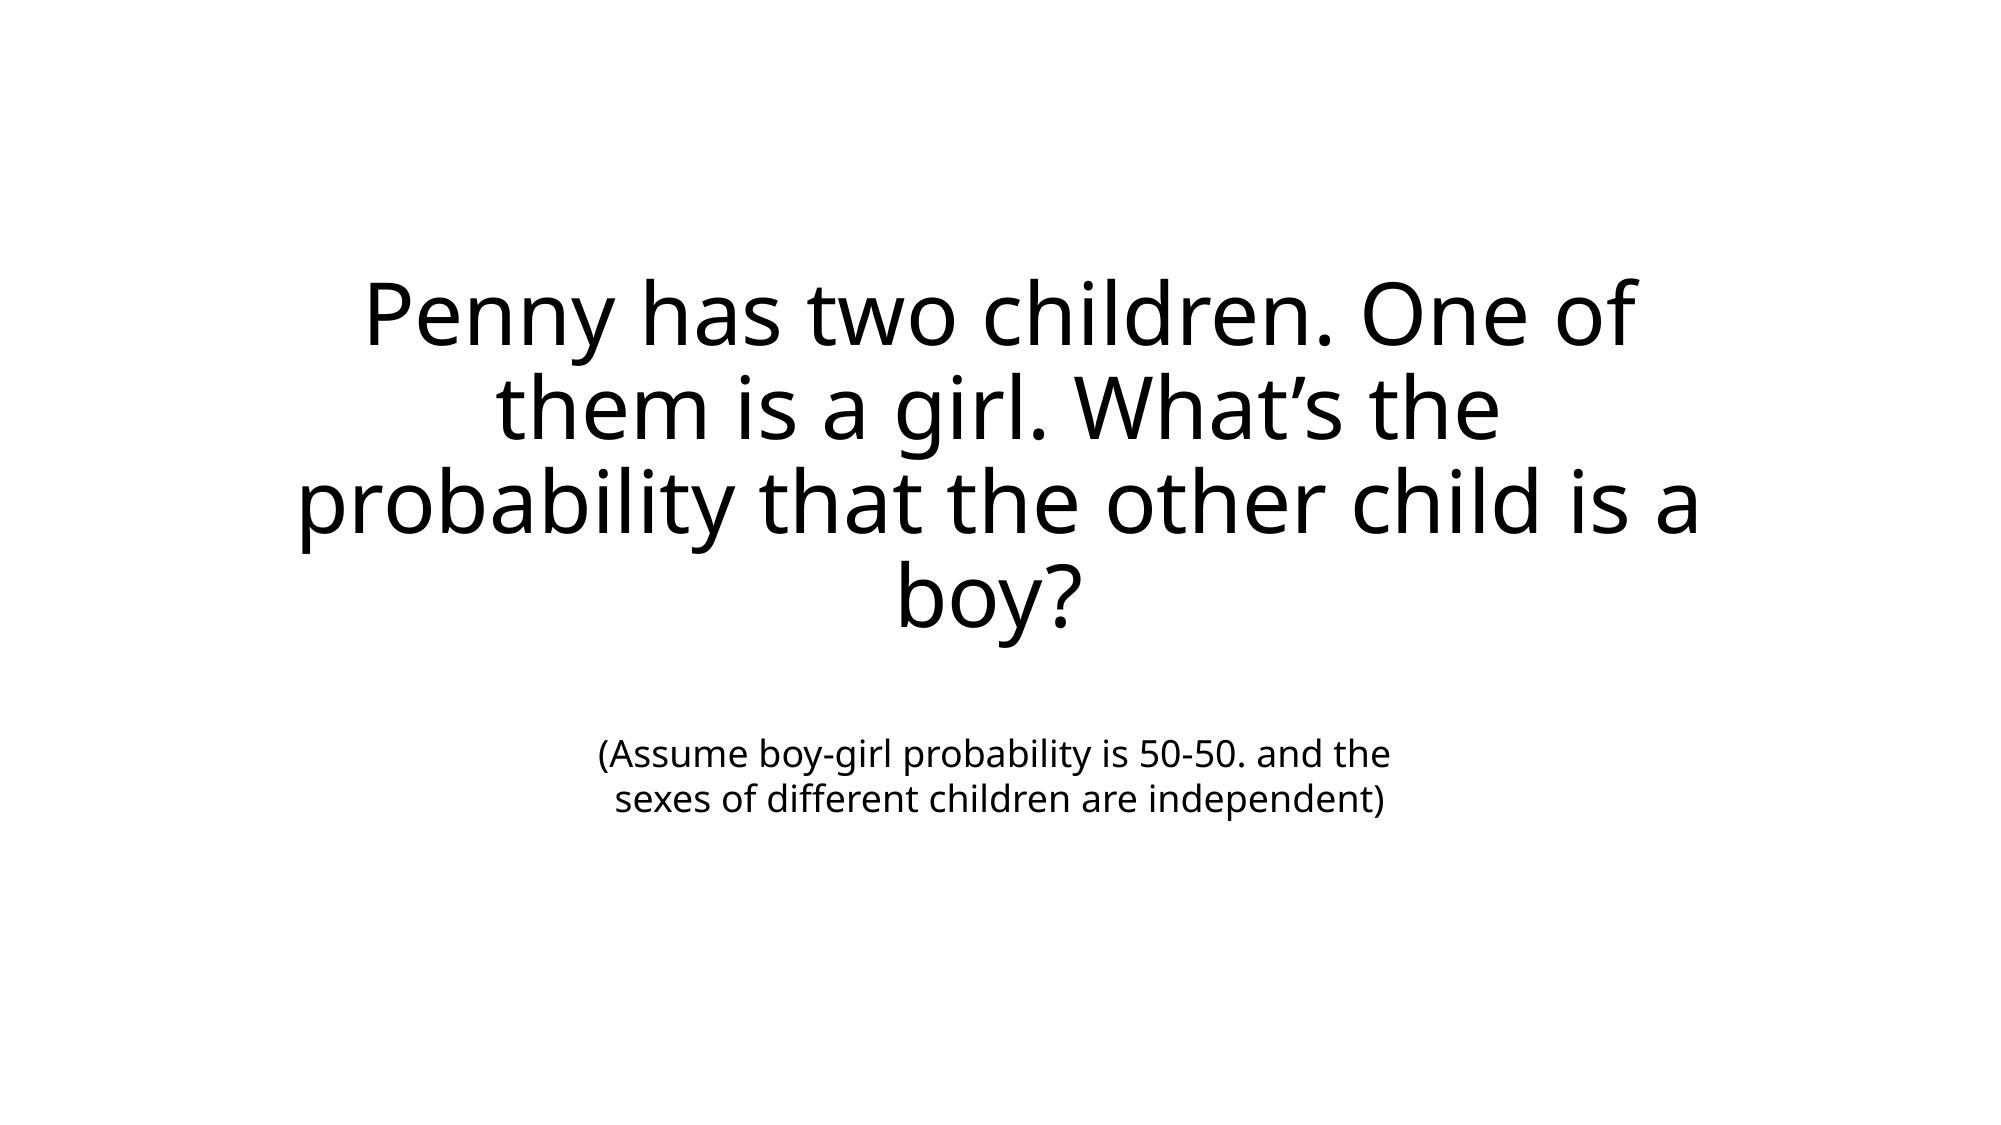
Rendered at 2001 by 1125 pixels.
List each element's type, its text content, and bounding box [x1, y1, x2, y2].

text_box (Assume boy-girl probability is 50-50. and the sexes of different children are independent) [583, 722, 1417, 828]
title Penny has two children. One of them is a girl. What’s the probability that the other child is a boy? [249, 262, 1750, 654]
